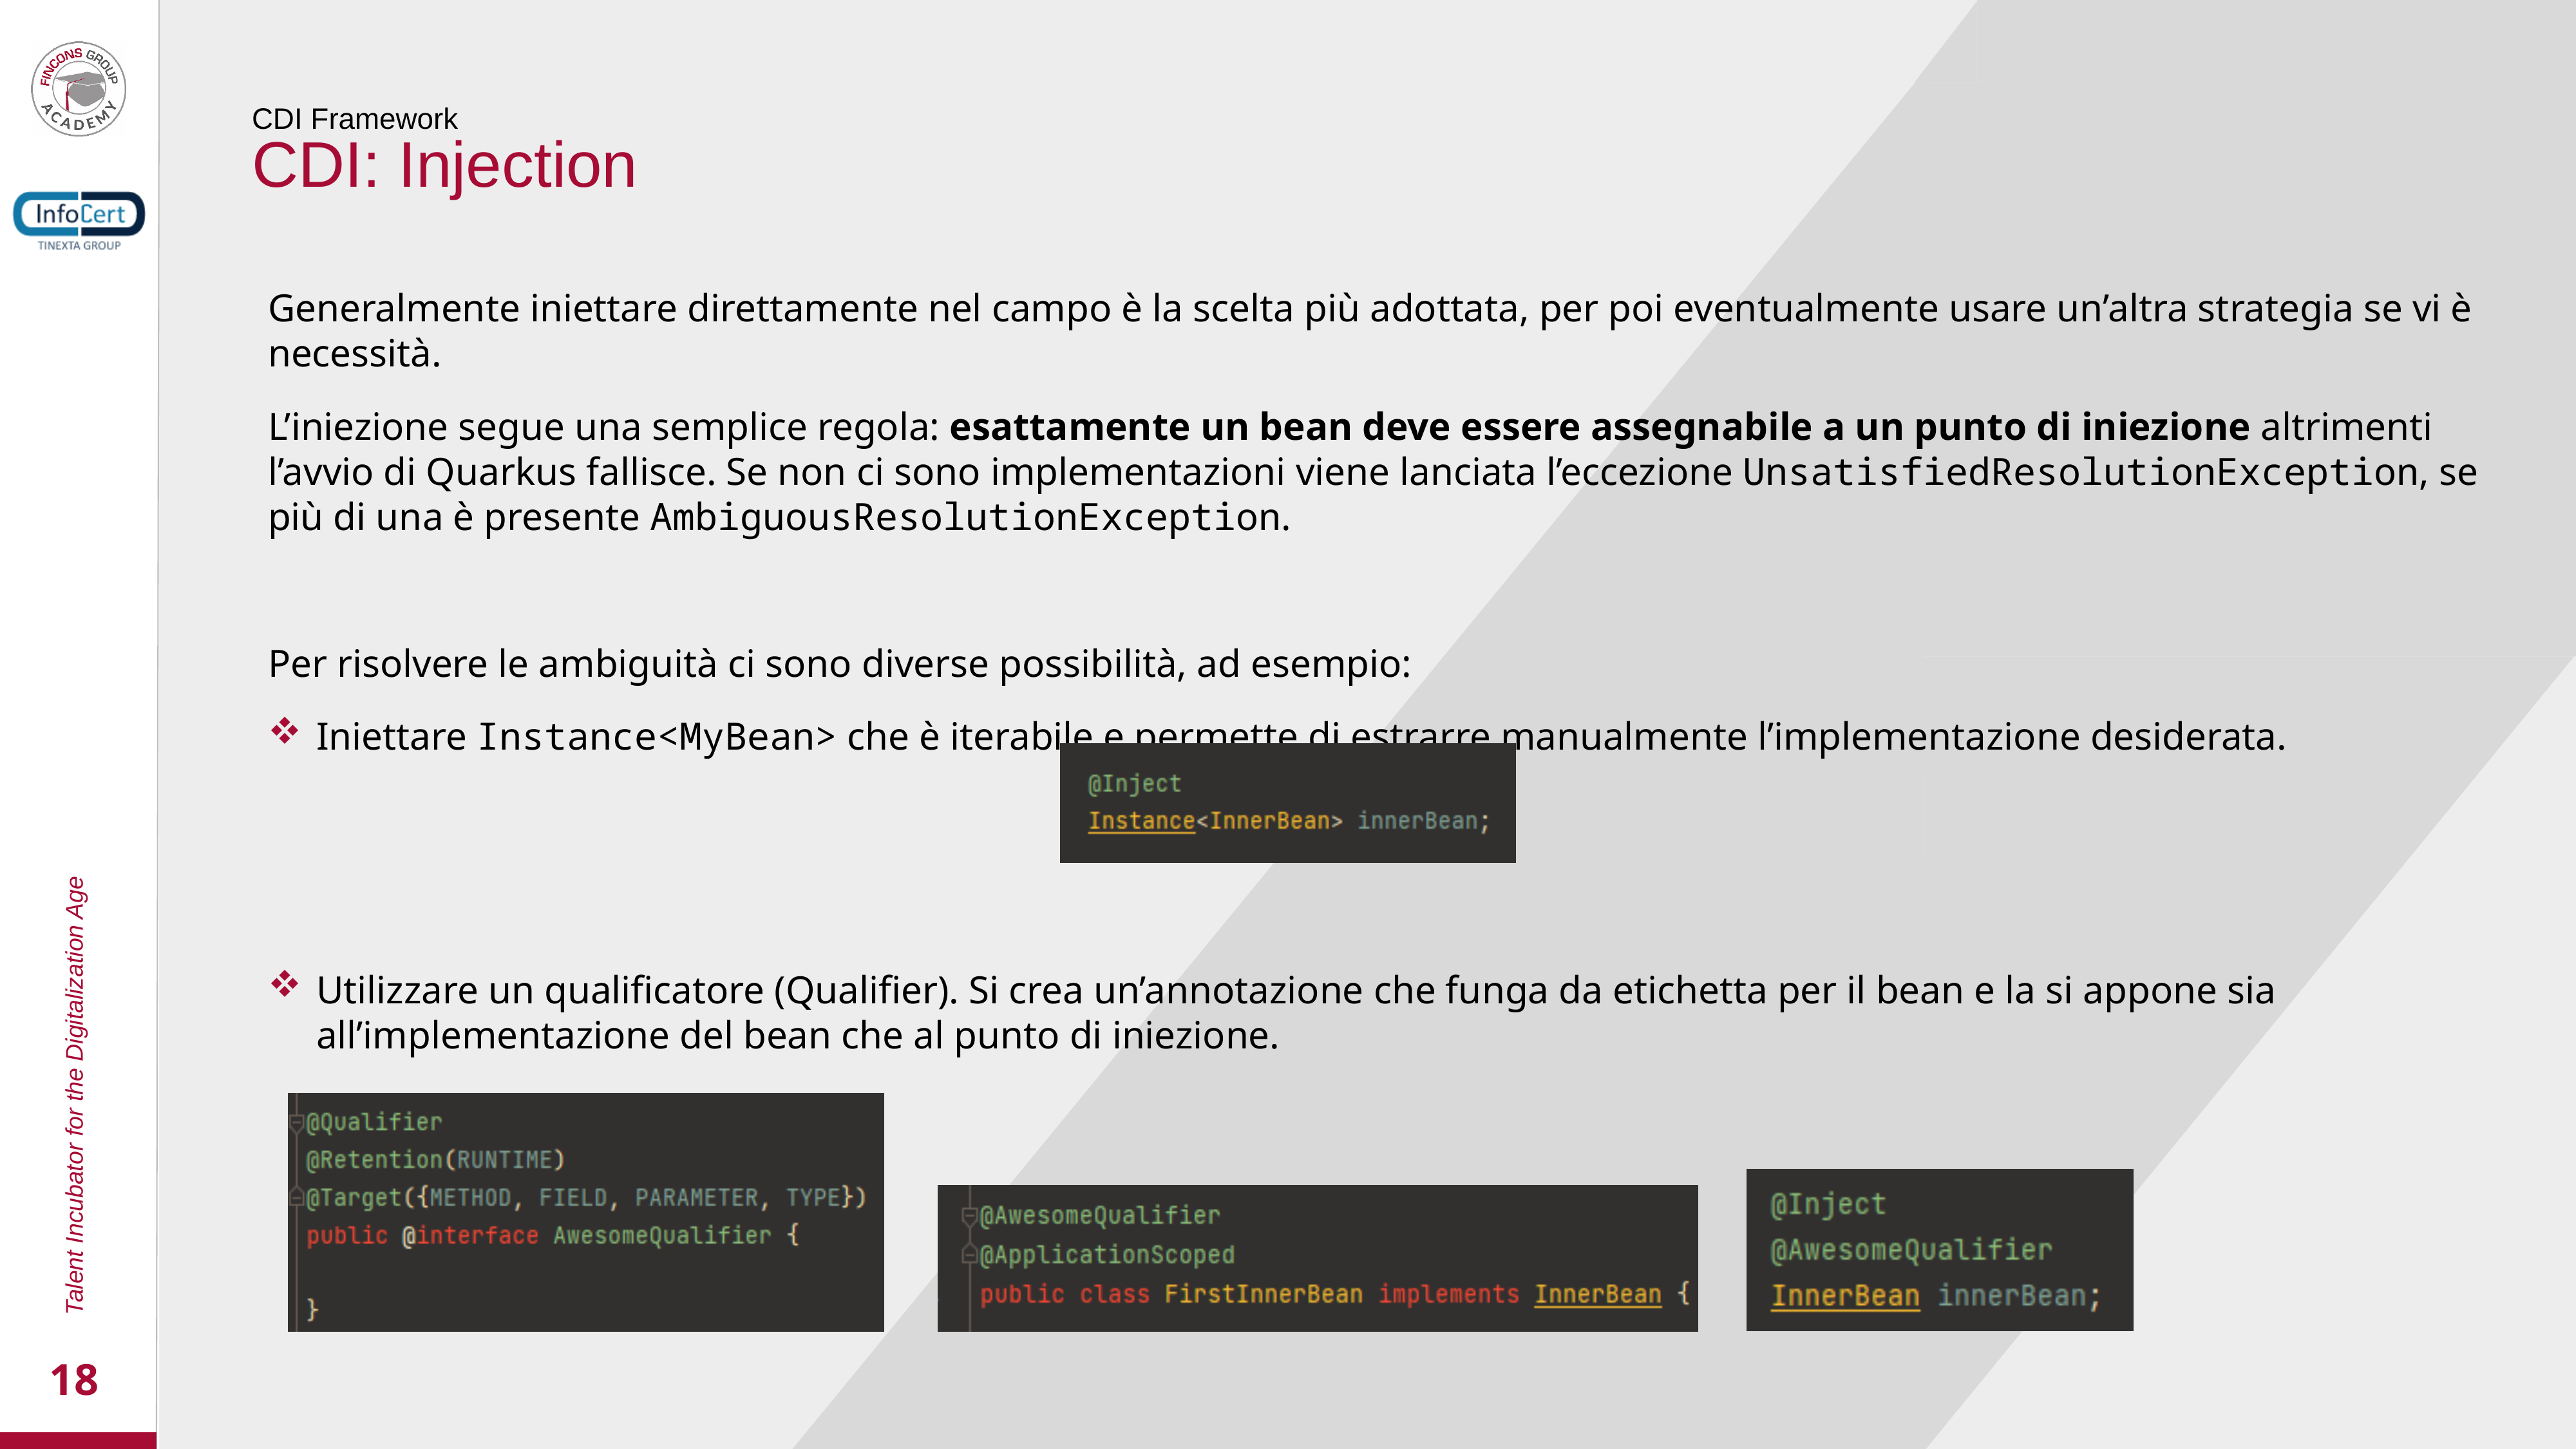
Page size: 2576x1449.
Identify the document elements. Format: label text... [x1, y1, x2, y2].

list CDI Framework [238, 94, 2499, 117]
picture [287, 1093, 884, 1332]
text_box Generalmente iniettare direttamente nel campo è la scelta più adottata, per poi eventualmente usare un’altra strategia se vi è necessità. L’iniezione segue una semplice regola: esattamente un bean deve essere assegnabile a un punto di iniezione altrimenti l’avvio di Quarkus fallisce. Se non ci sono implementazioni viene lanciata l’eccezione UnsatisfiedResolutionException, se più di una è presente AmbiguousResolutionException. Per risolvere le ambiguità ci sono diverse possibilità, ad esempio: Iniettare Instance<MyBean> che è iterabile e permette di estrarre manualmente l’implementazione desiderata. Utilizzare un qualificatore (Qualifier). Si crea un’annotazione che funga da etichetta per il bean e la si appone sia all’implementazione del bean che al punto di iniezione. [254, 279, 2518, 1418]
text_box [238, 263, 2502, 1402]
picture [12, 184, 150, 254]
picture [1747, 1169, 2134, 1332]
picture [937, 1185, 1699, 1332]
picture [31, 41, 126, 137]
list CDI: Injection [238, 117, 2502, 213]
picture [1060, 743, 1516, 864]
